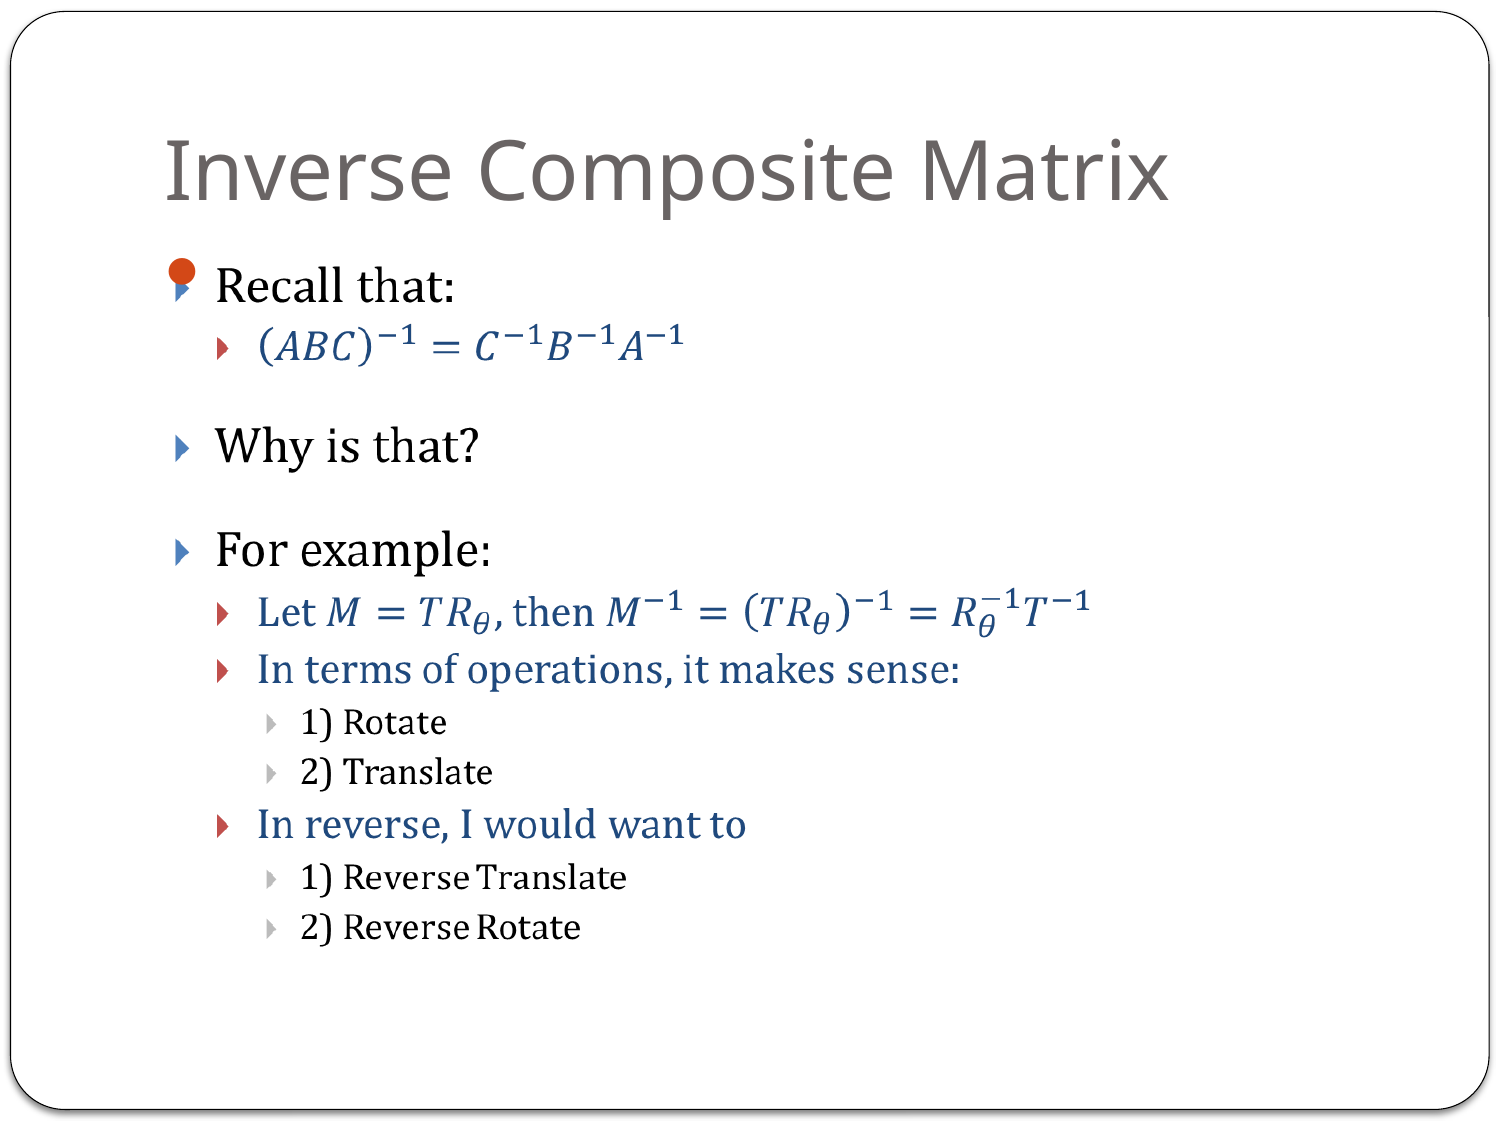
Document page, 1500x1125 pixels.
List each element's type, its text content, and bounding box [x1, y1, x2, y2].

list [150, 237, 1425, 988]
title Inverse Composite Matrix [150, 45, 1425, 233]
